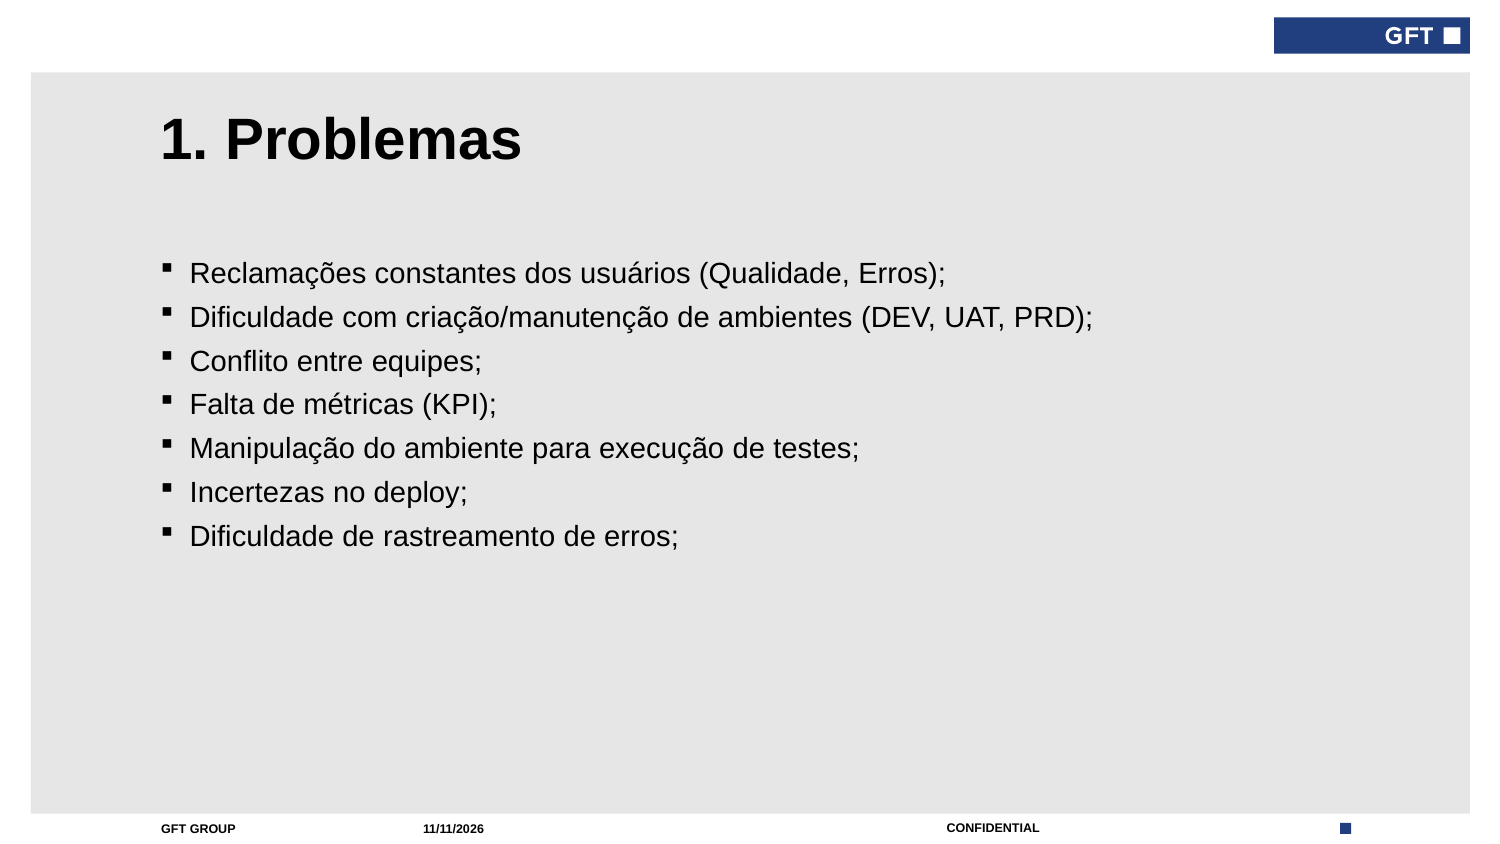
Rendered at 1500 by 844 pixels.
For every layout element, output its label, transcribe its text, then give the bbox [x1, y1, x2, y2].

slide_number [422, 820, 488, 837]
list Reclamações constantes dos usuários (Qualidade, Erros); Dificuldade com criação/manutenção de ambientes (DEV, UAT, PRD); Conflito entre equipes; Falta de métricas (KPI); Manipulação do ambiente para execução de testes; Incertezas no deploy; Dificuldade de rastreamento de erros; [160, 258, 1341, 557]
title 1. Problemas [160, 108, 1340, 173]
